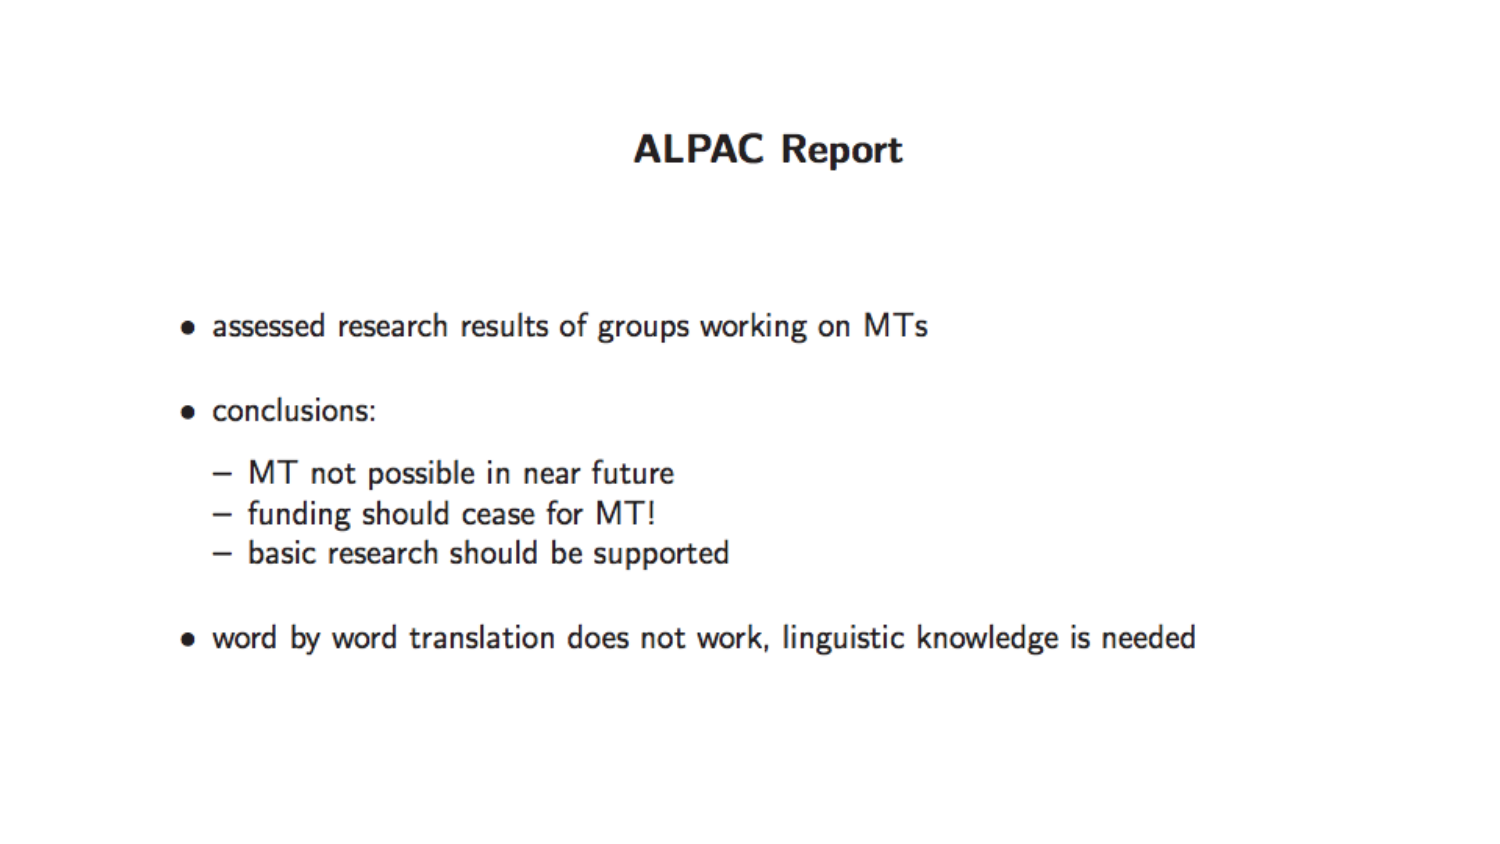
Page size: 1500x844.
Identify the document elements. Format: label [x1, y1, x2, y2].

picture [142, 97, 1259, 708]
